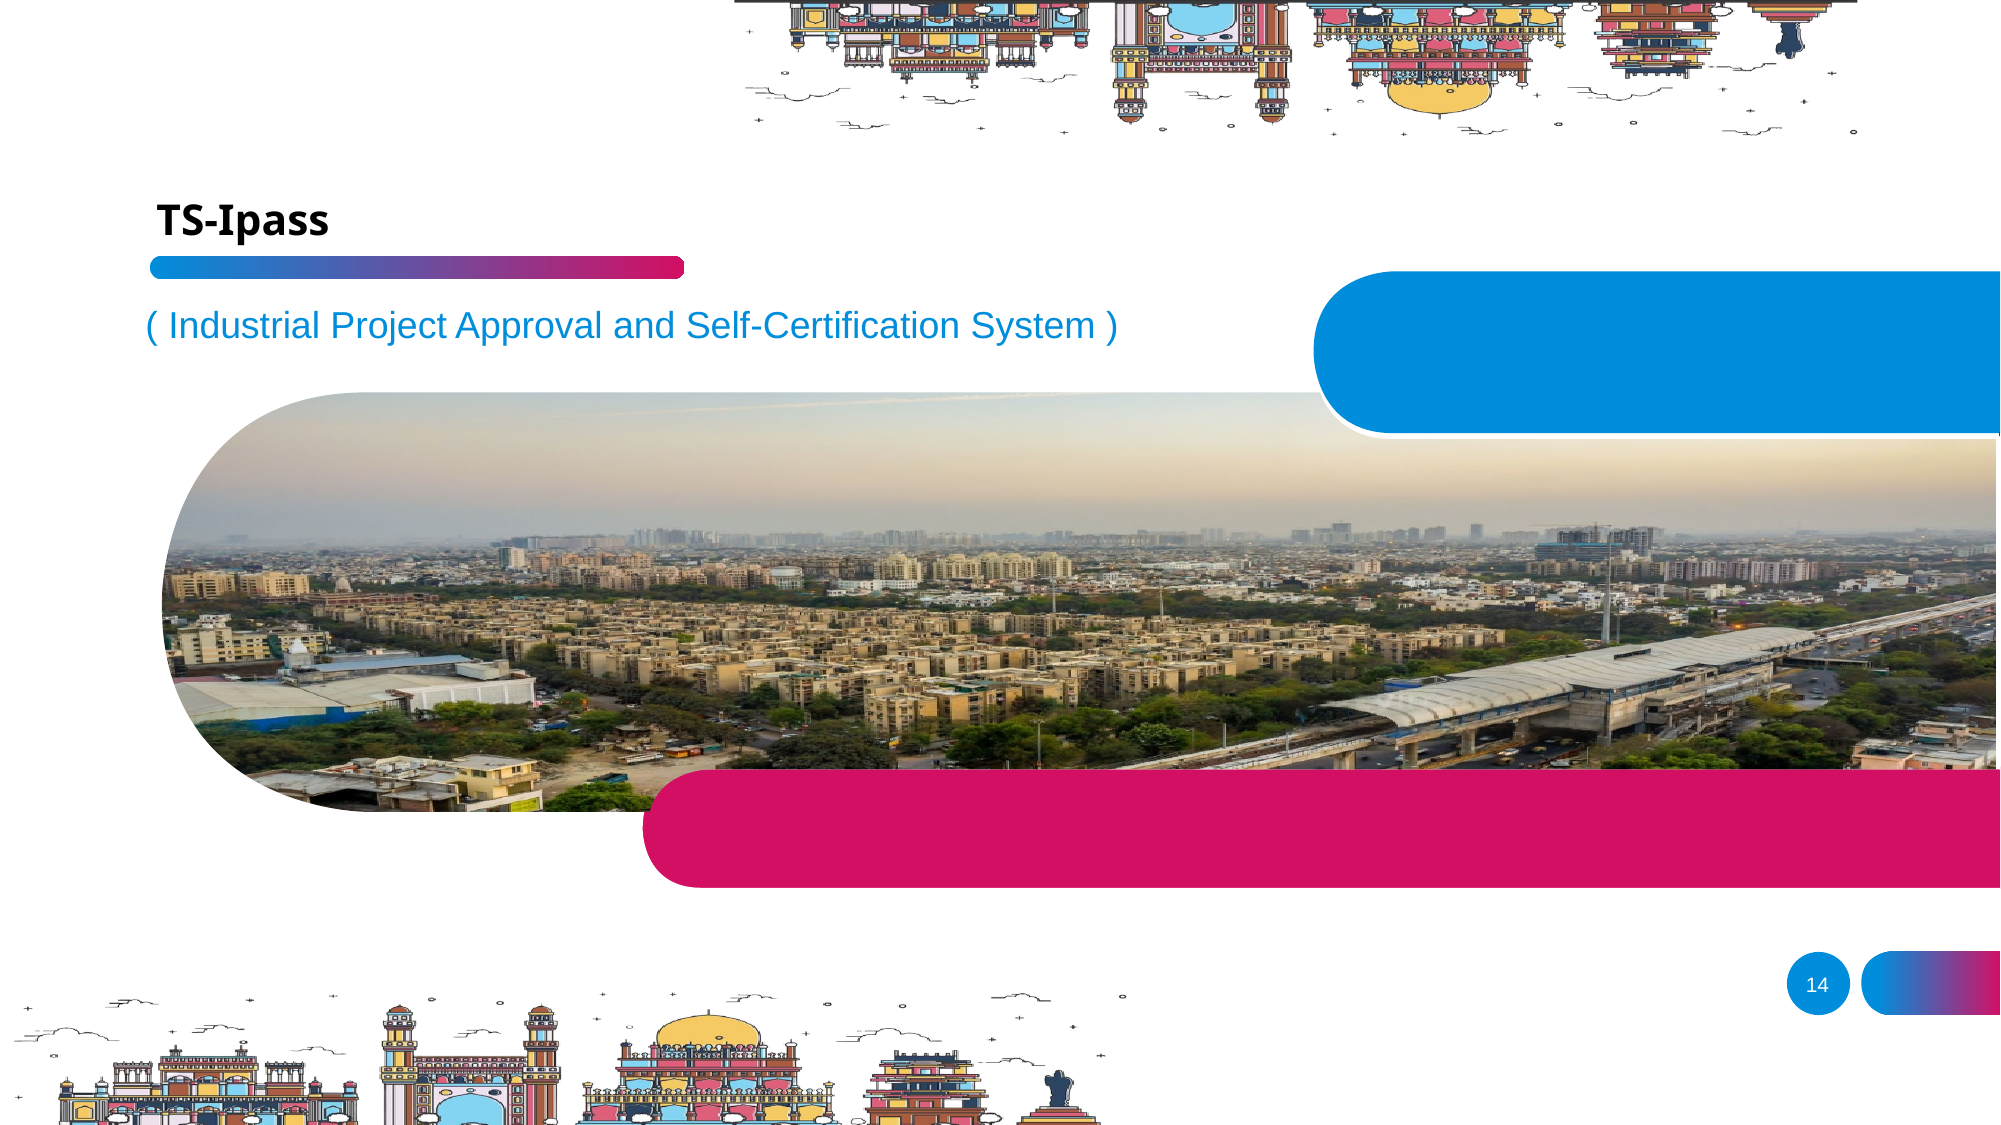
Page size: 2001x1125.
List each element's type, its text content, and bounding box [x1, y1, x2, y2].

picture [161, 392, 1996, 812]
title TS-Ipass [130, 145, 1775, 253]
picture [0, 981, 1158, 1125]
subtitle ( Industrial Project Approval and Self-Certification System ) [130, 298, 1254, 381]
slide_number 14 [1772, 954, 1863, 1015]
picture [718, 0, 1889, 147]
